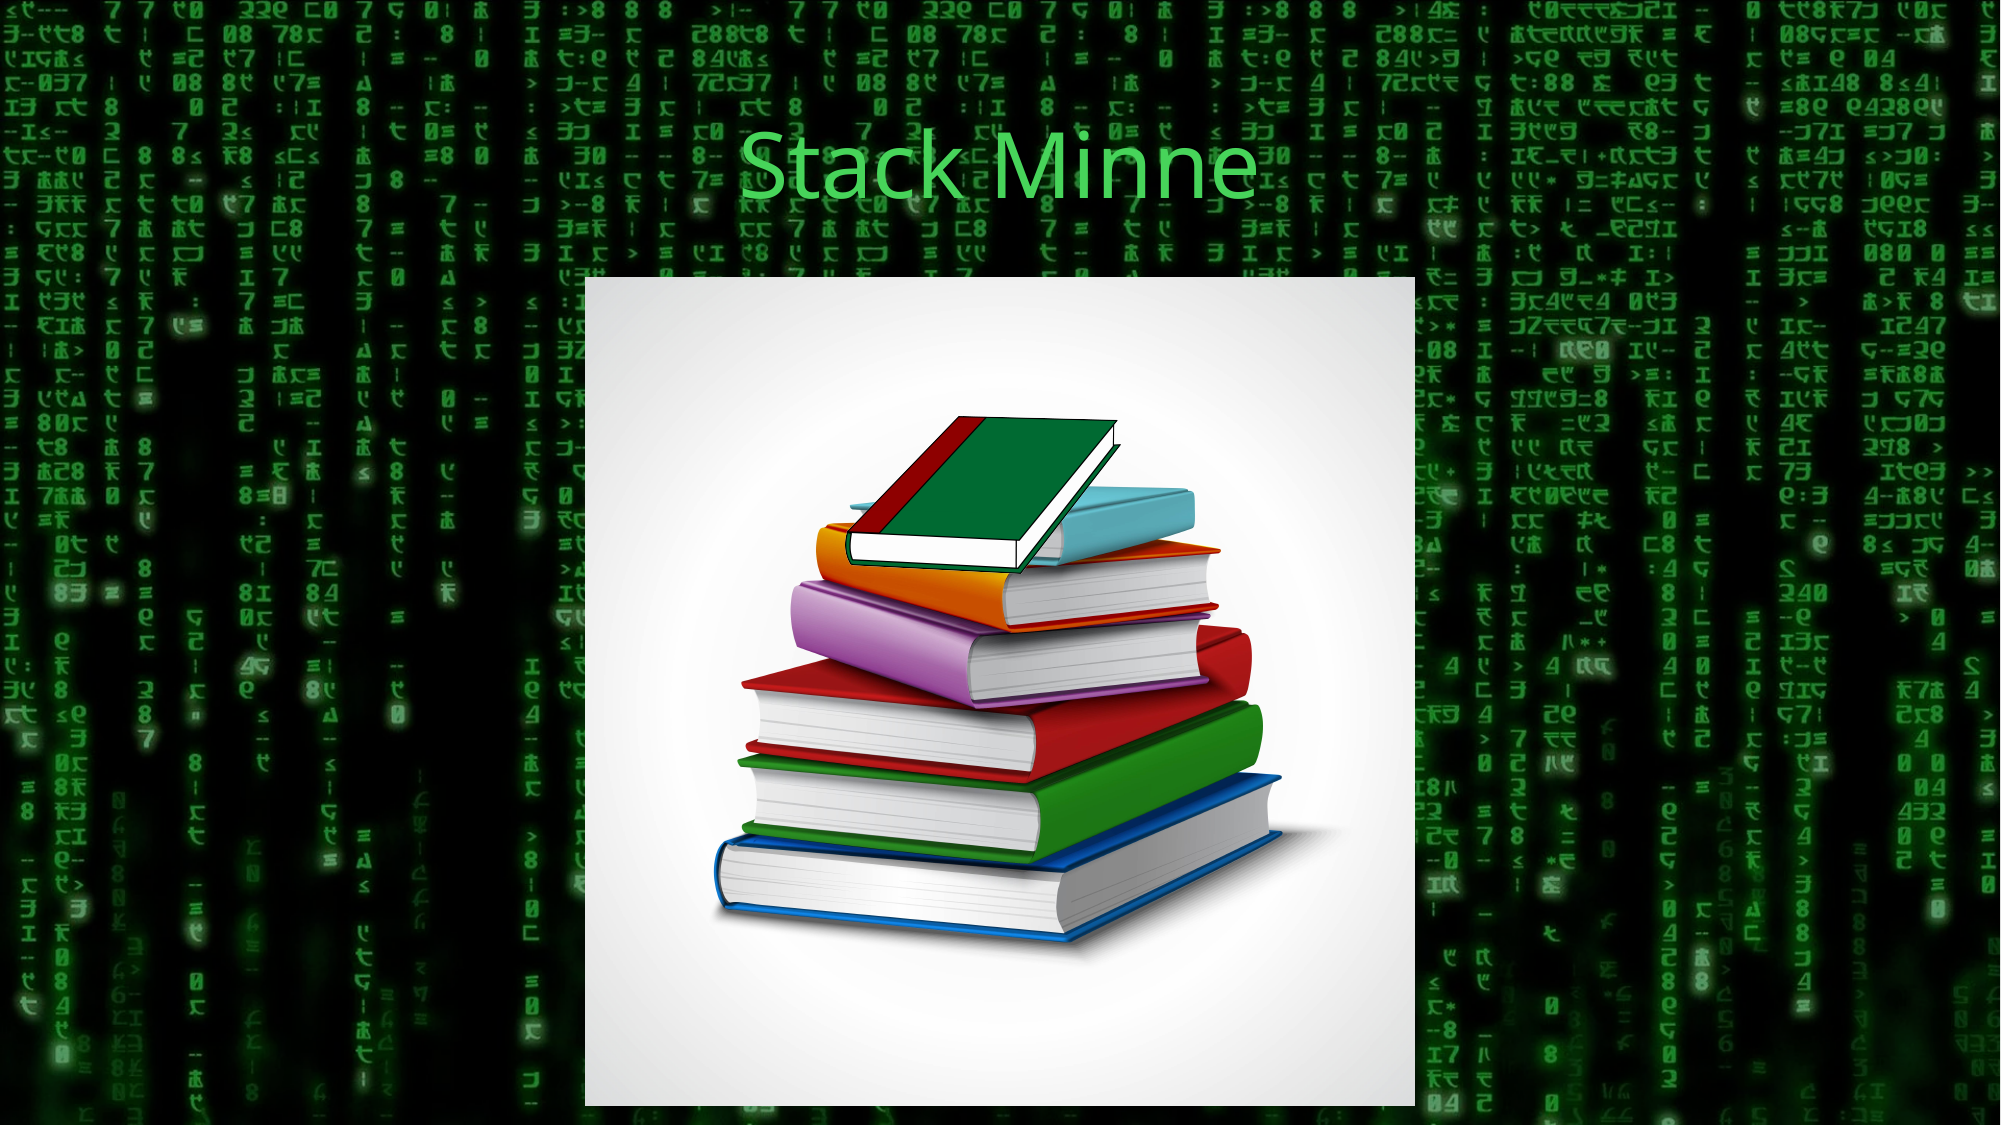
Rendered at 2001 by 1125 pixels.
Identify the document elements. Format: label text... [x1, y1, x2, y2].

picture [0, 0, 2001, 1125]
title Stack Minne [137, 59, 1863, 278]
